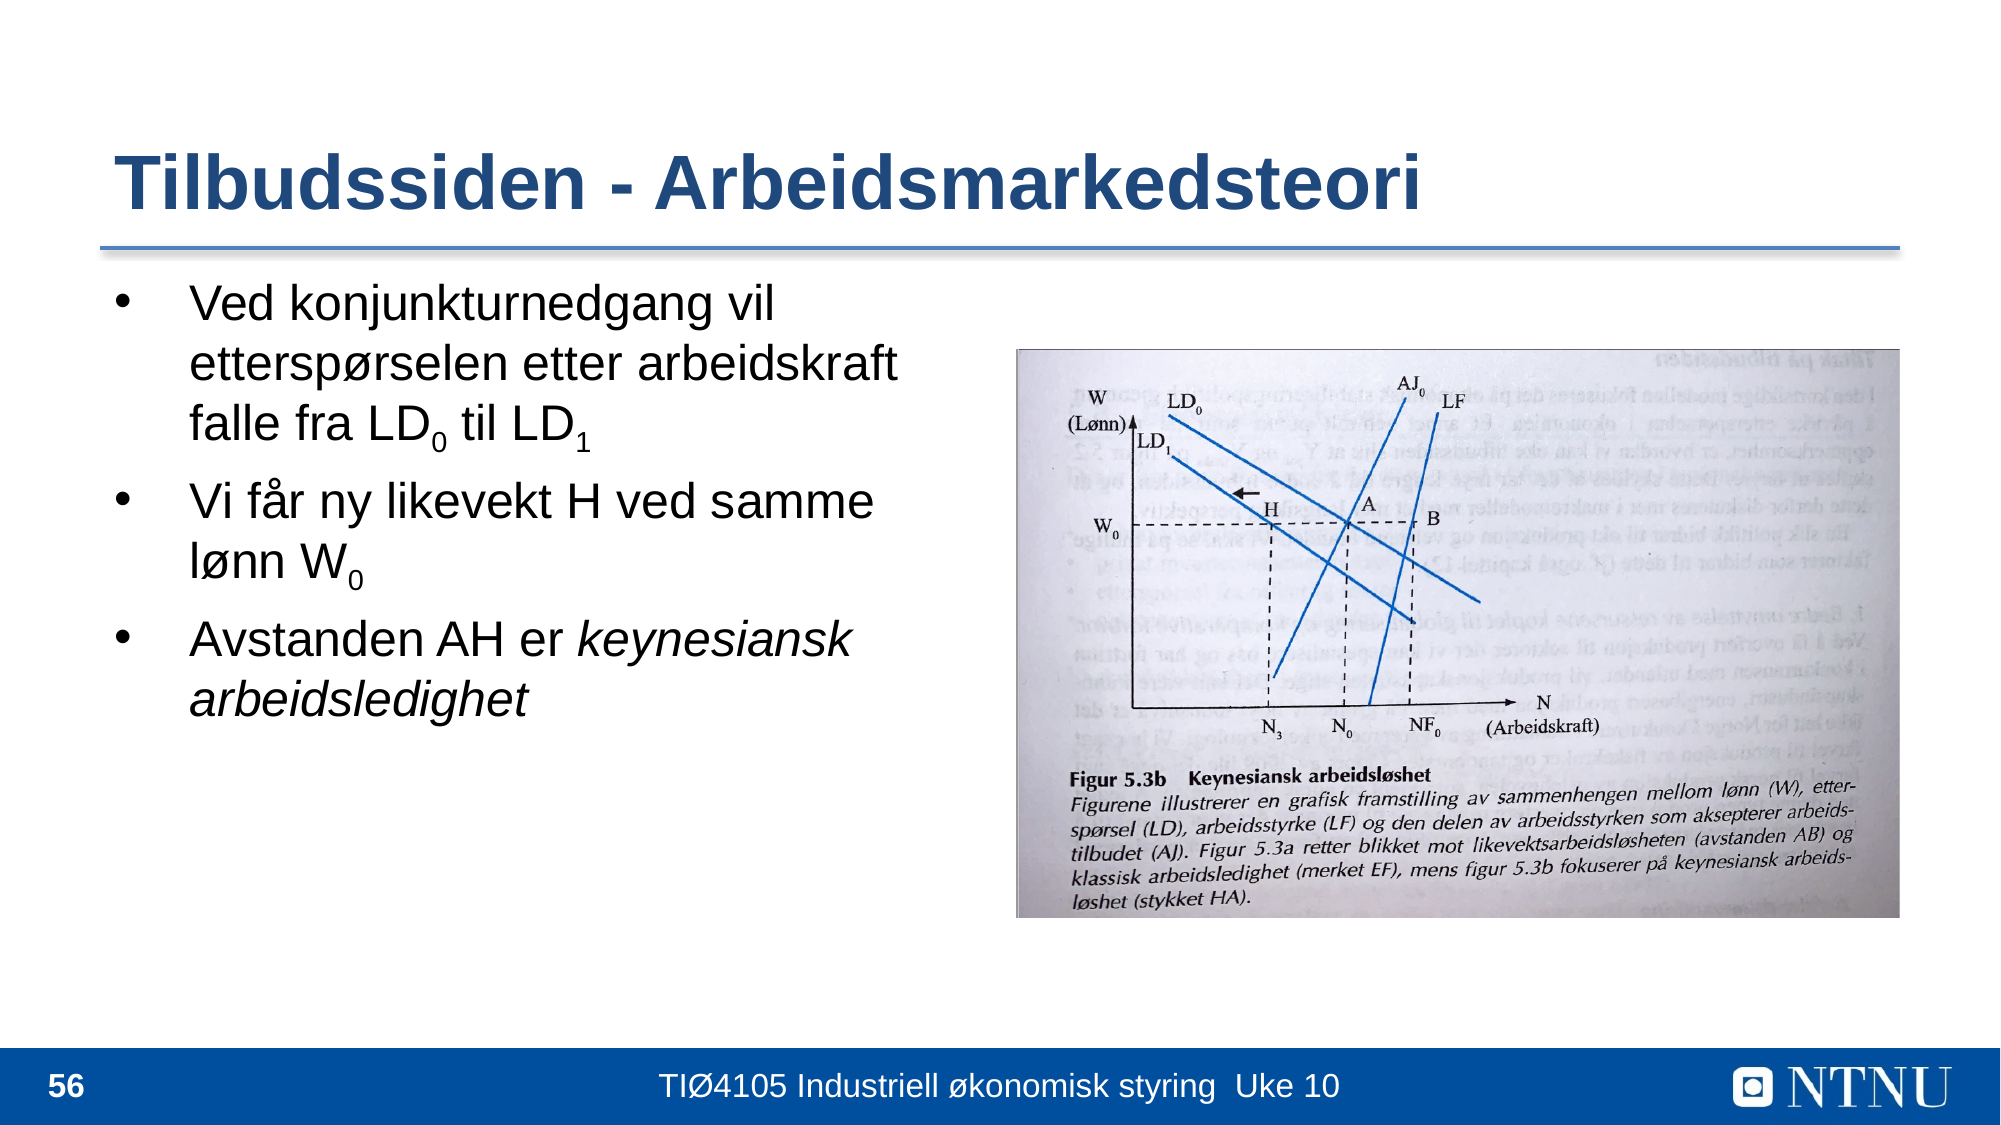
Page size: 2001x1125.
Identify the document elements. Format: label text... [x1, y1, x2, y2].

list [1016, 349, 1901, 918]
picture [0, 1048, 2001, 1125]
slide_number 56 [0, 1053, 100, 1114]
footer TIØ4105 Industriell økonomisk styring Uke 10 [578, 1053, 1422, 1114]
title Tilbudssiden - Arbeidsmarkedsteori [99, 45, 1900, 233]
list Ved konjunkturnedgang vil etterspørselen etter arbeidskraft falle fra LD0 til LD1 Vi får ny likevekt H ved samme lønn W0 Avstanden AH er keynesiansk arbeidsledighet [99, 262, 984, 1005]
